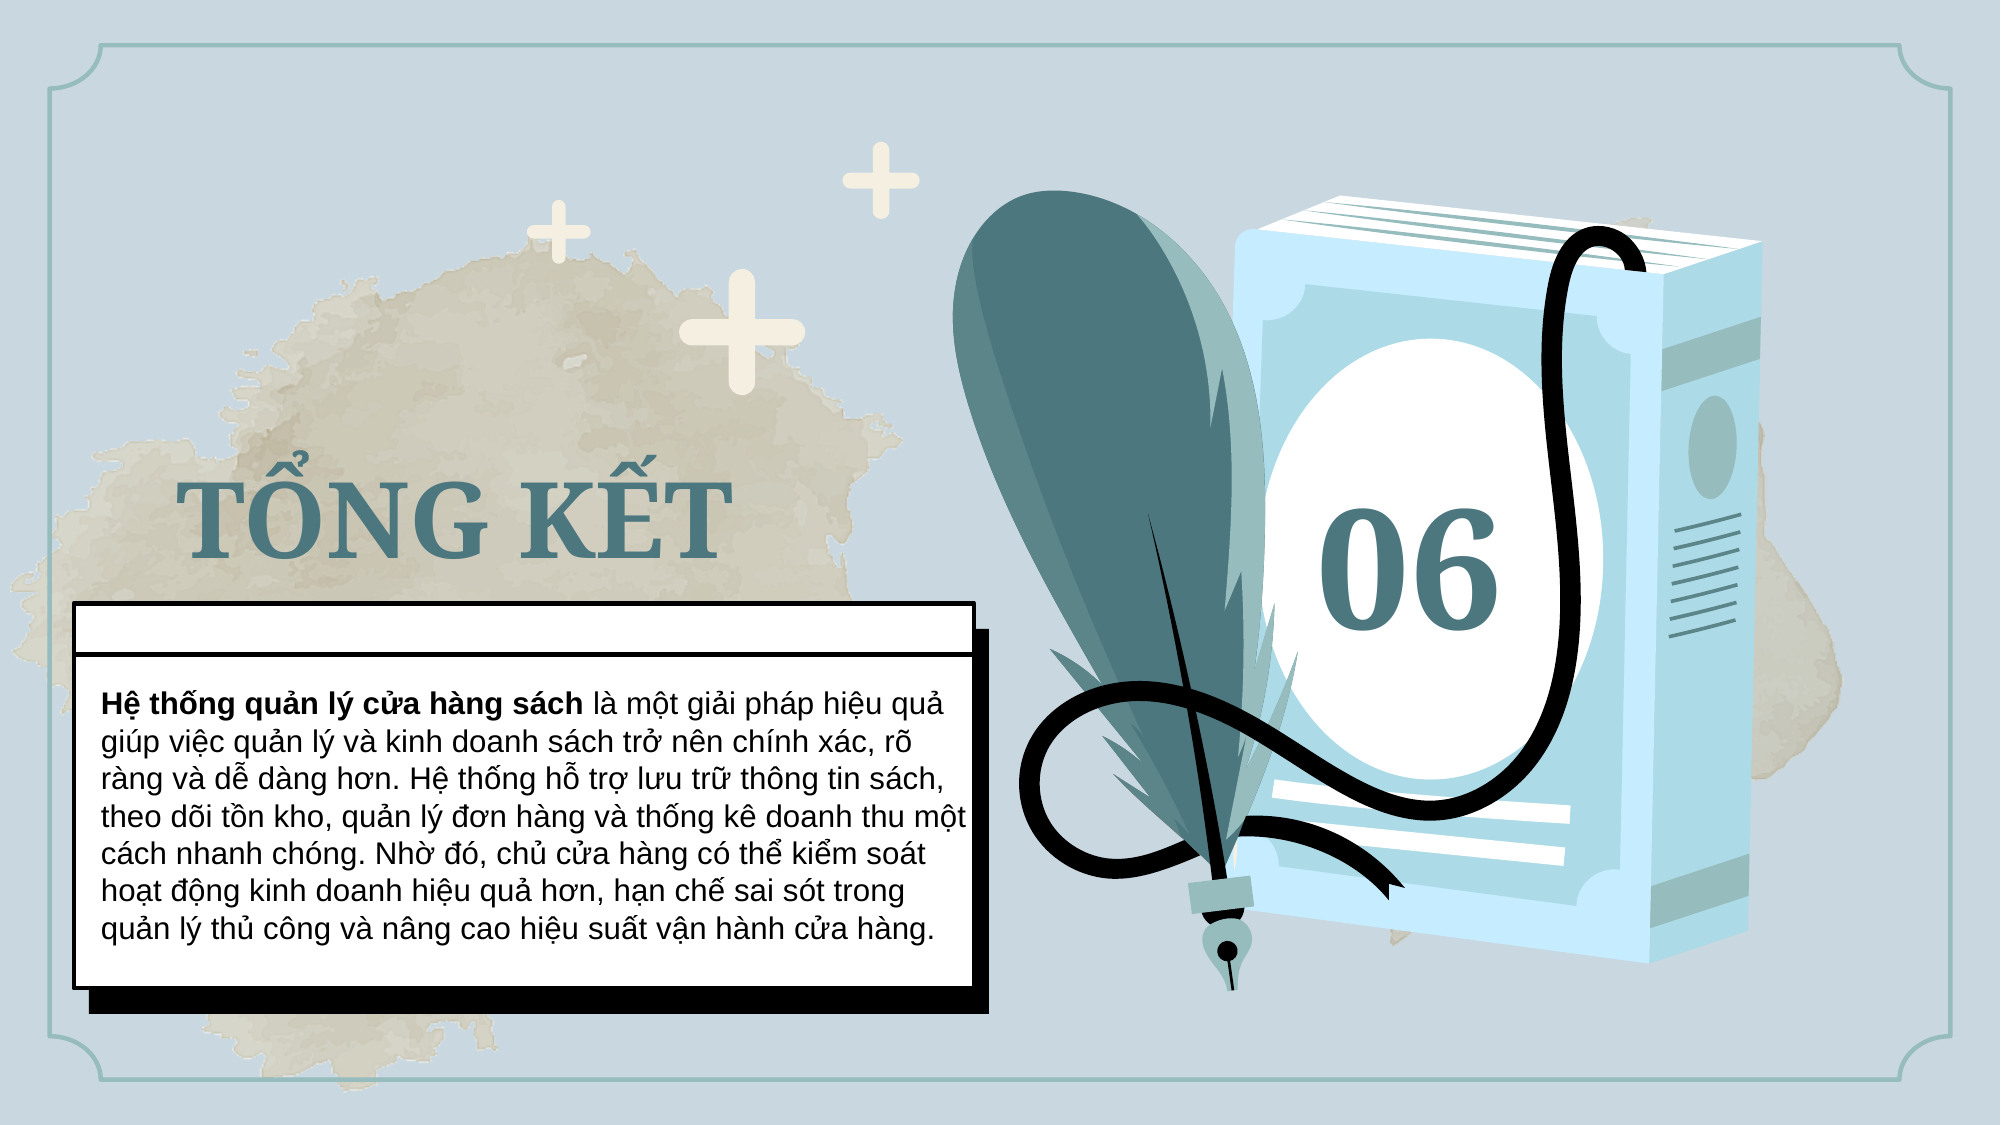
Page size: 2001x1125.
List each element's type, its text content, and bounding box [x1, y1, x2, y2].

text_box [73, 602, 990, 1015]
title TỔNG KẾT [156, 401, 521, 601]
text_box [526, 141, 953, 601]
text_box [957, 190, 1763, 992]
